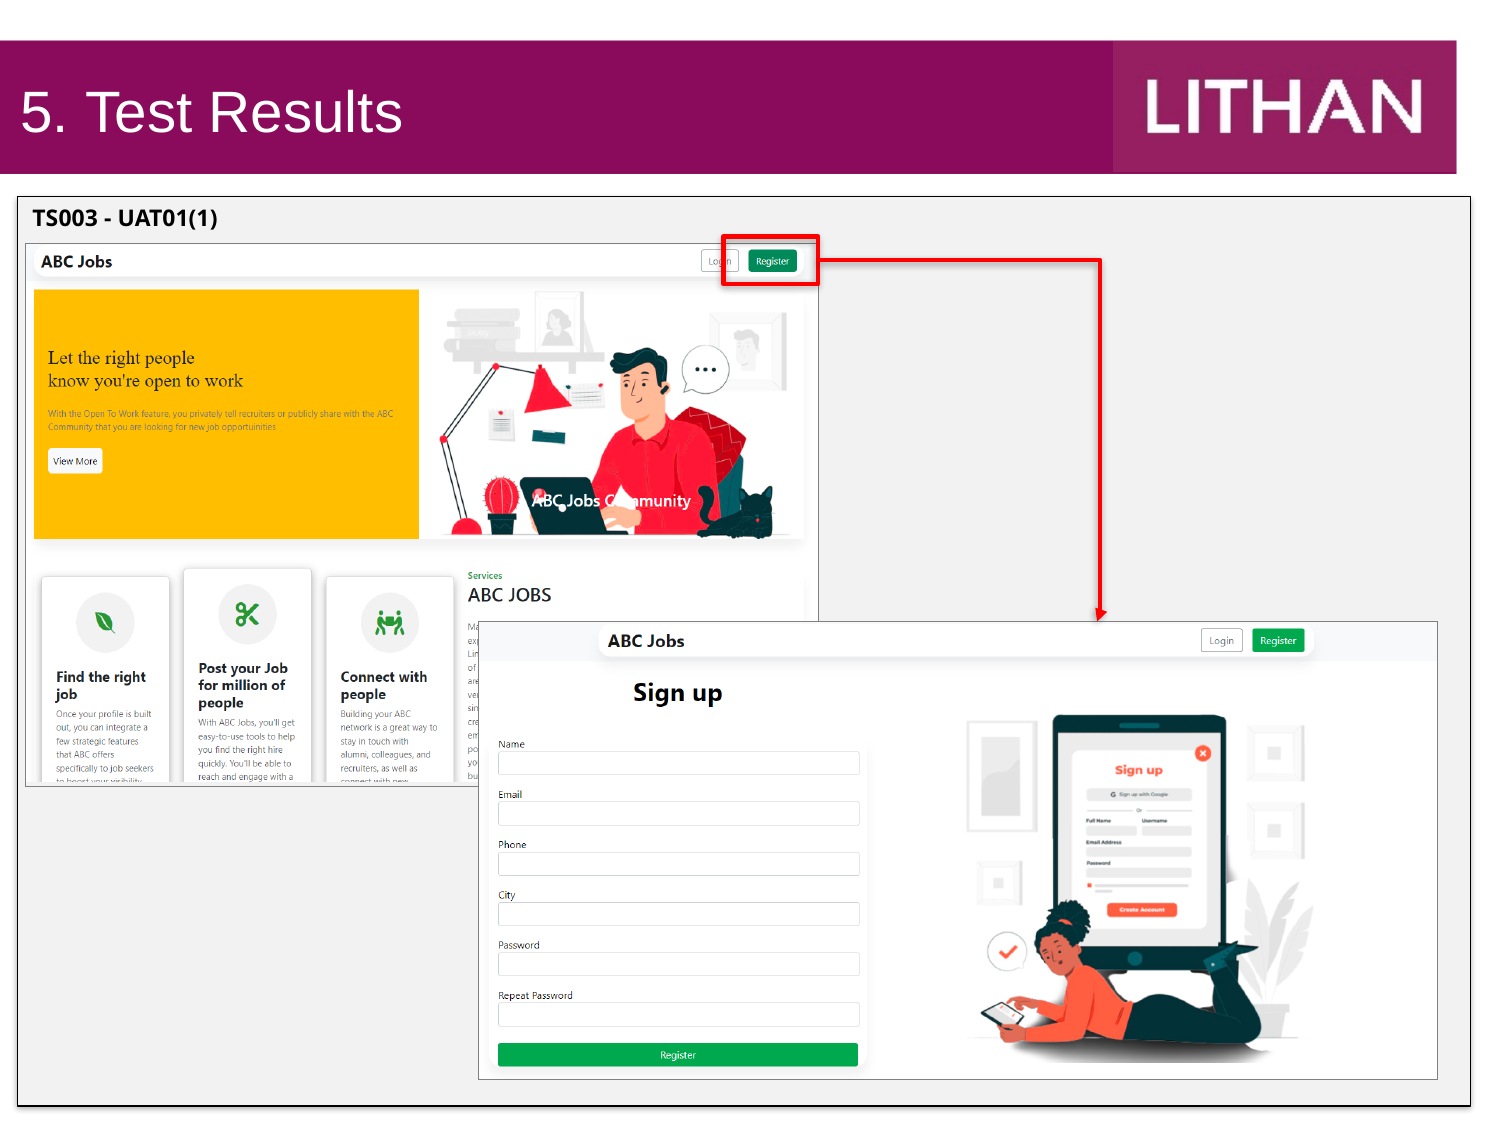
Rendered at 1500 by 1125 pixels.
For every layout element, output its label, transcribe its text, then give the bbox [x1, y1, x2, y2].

text_box 5. Test Results [5, 66, 1104, 152]
picture [0, 37, 1460, 178]
text_box TS003 - UAT01(1) [17, 196, 1471, 1107]
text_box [817, 260, 1098, 622]
text_box [723, 236, 819, 242]
picture [25, 243, 1438, 1080]
